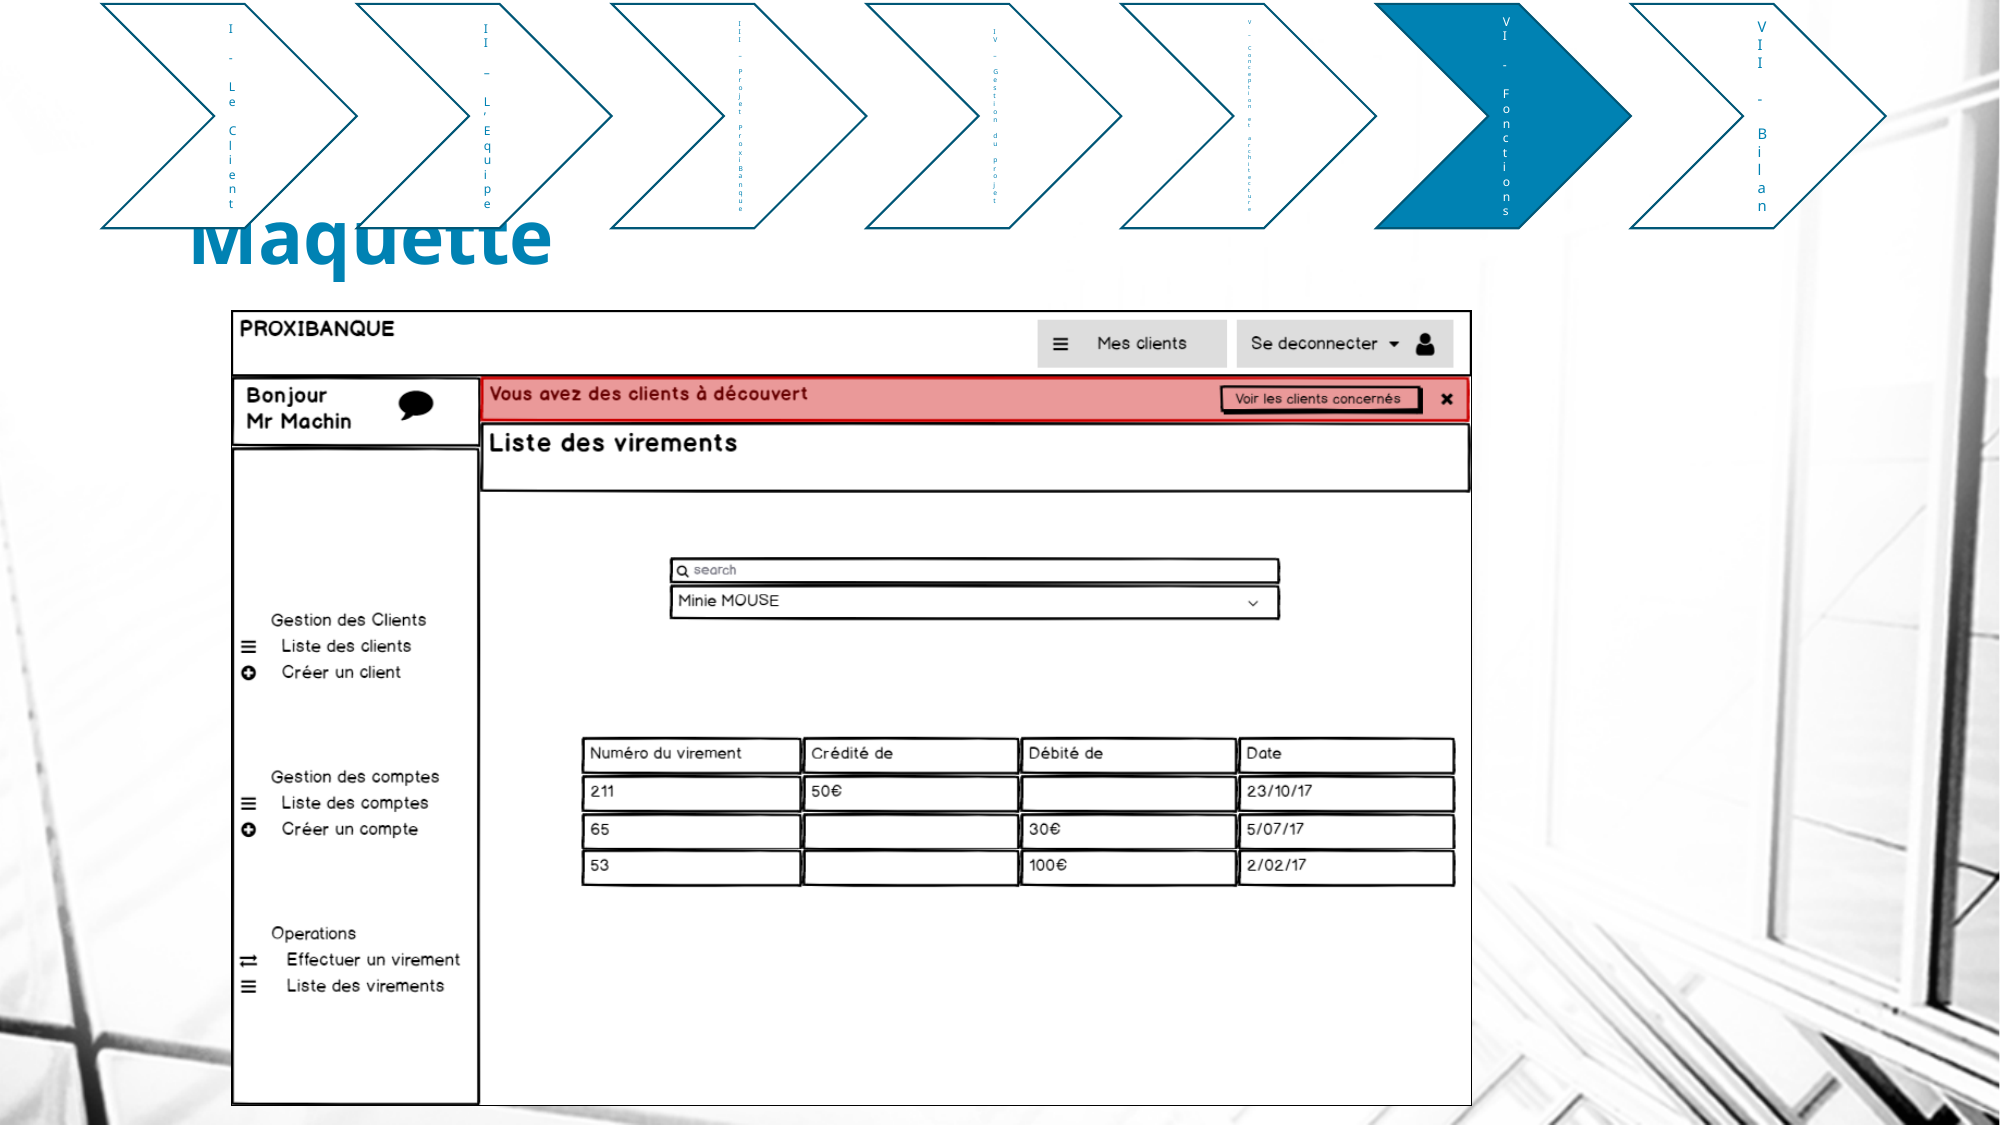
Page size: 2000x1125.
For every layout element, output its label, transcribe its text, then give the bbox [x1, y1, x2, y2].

picture [0, 0, 2000, 1125]
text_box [101, 3, 1886, 229]
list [230, 310, 1472, 1106]
title Maquette [172, 229, 1530, 287]
